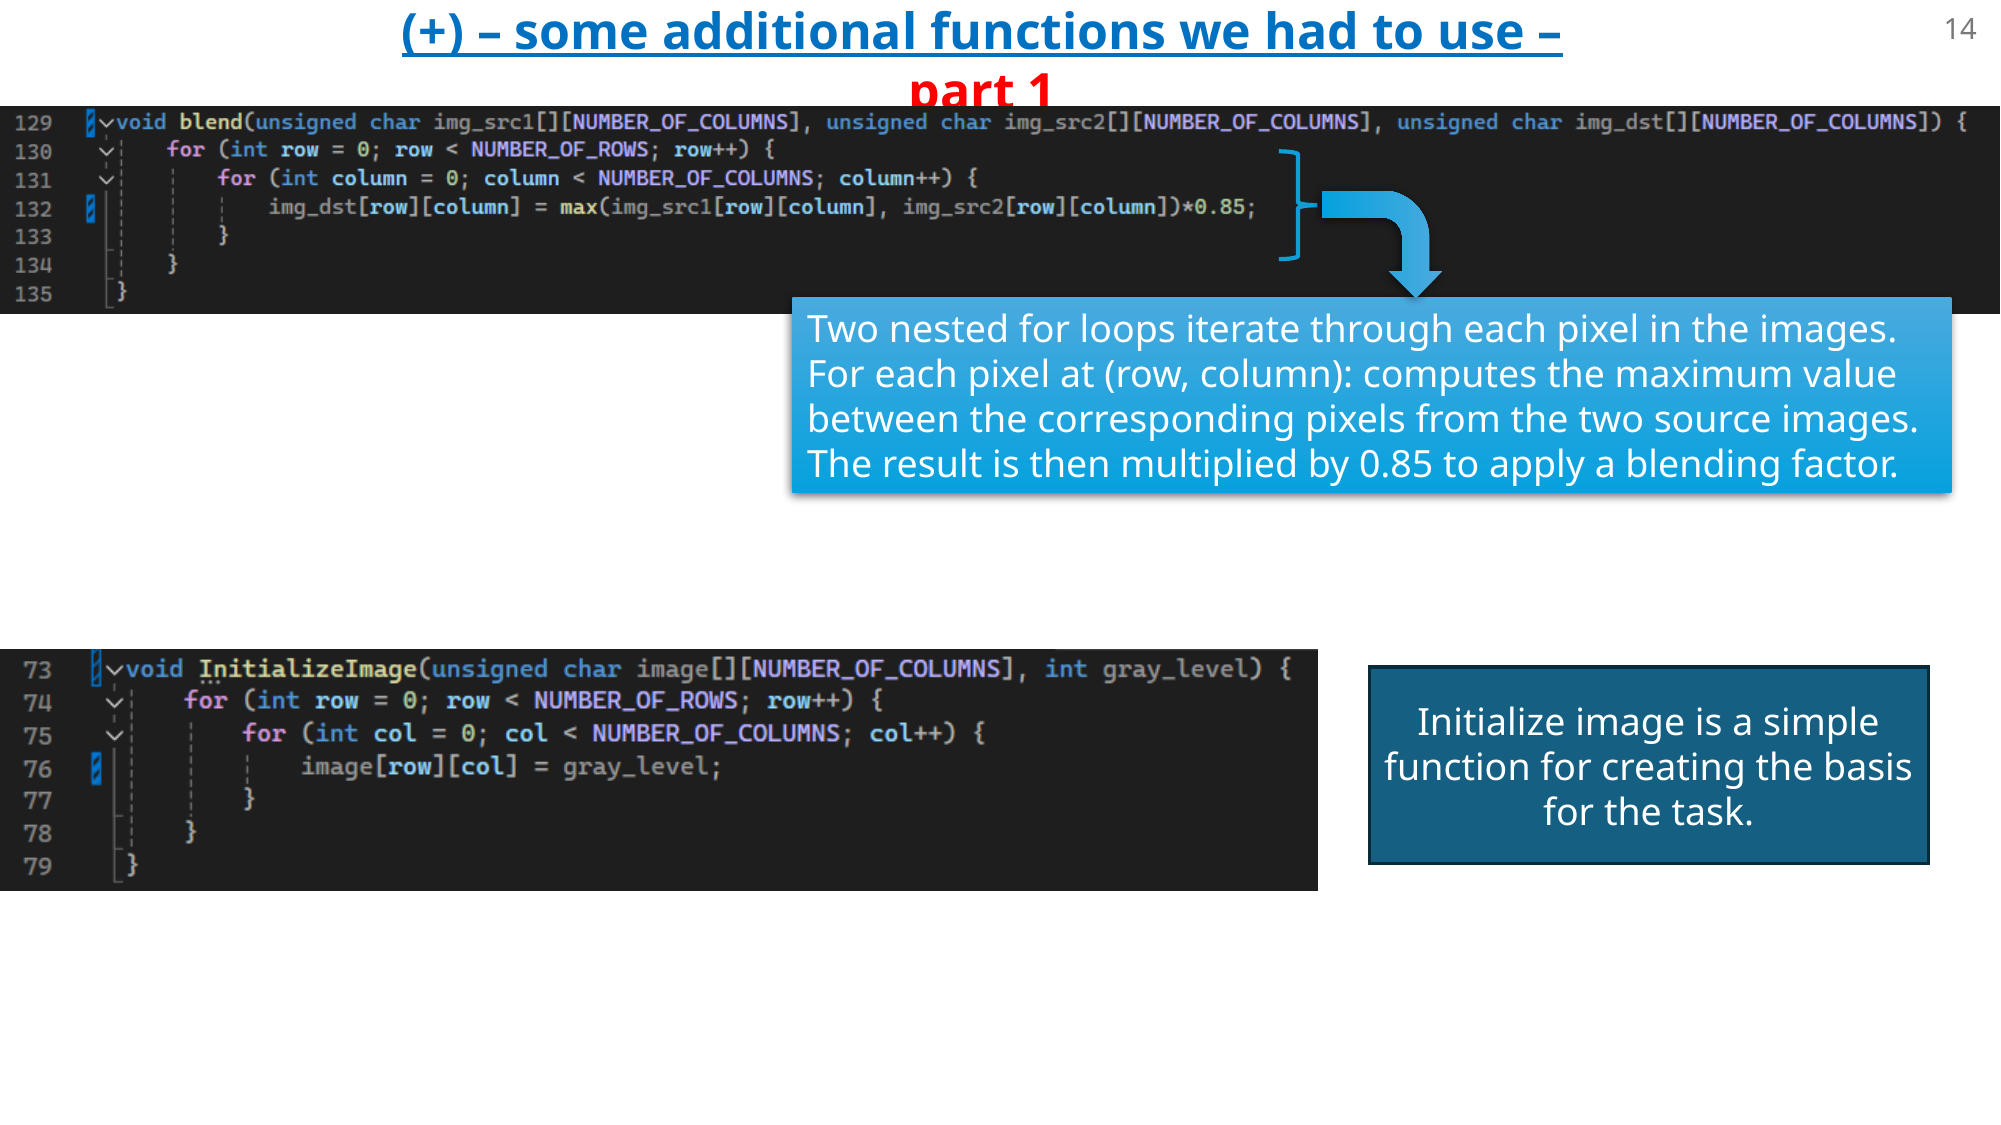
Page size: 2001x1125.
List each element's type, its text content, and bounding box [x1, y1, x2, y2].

slide_number 14 [1928, 0, 2000, 60]
text_box Initialize image is a simple function for creating the basis for the task. [1368, 665, 1930, 865]
text_box (+) – some additional functions we had to use – part 1 [340, 0, 1625, 106]
picture [0, 649, 1318, 891]
text_box Two nested for loops iterate through each pixel in the images. For each pixel at (row, column): computes the maximum value between the corresponding pixels from the two source images. The result is then multiplied by 0.85 to apply a blending factor. [792, 314, 1952, 493]
picture [0, 106, 2000, 314]
